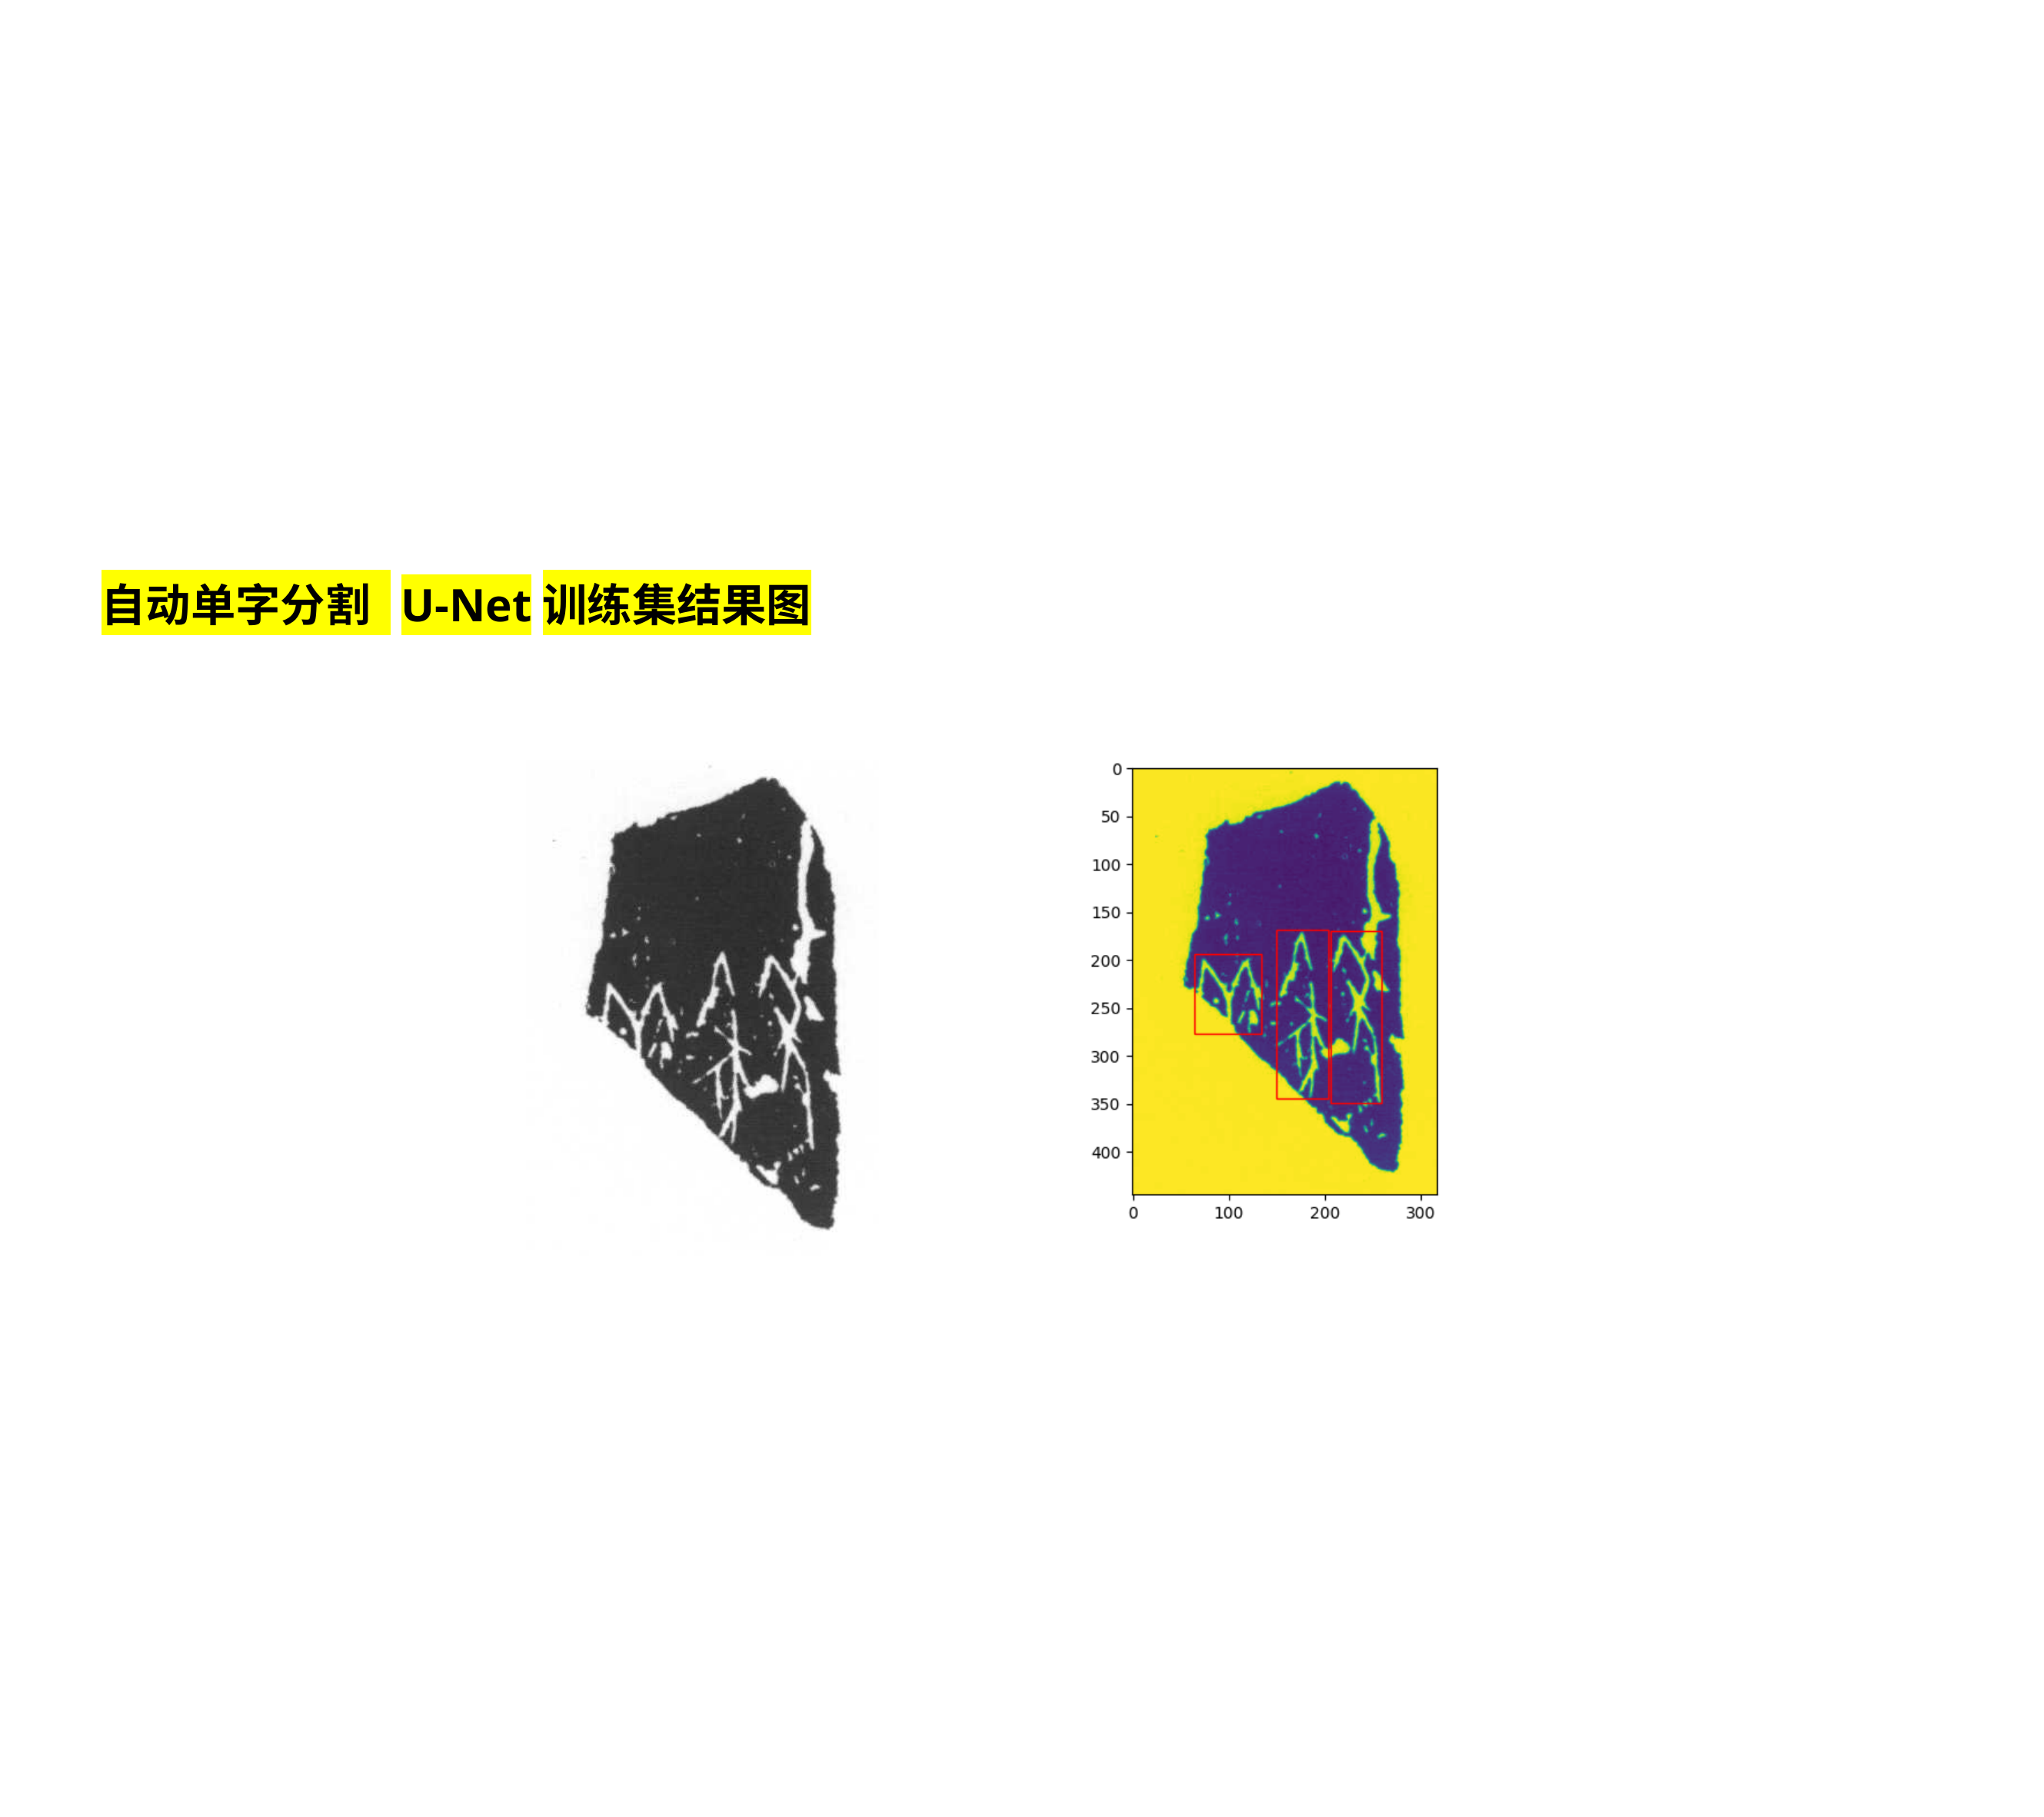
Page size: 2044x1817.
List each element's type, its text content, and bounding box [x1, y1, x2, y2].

text_box 自动单字分割 U-Net训练集结果图 [90, 571, 1594, 637]
picture [906, 701, 1645, 1256]
picture [526, 760, 879, 1256]
